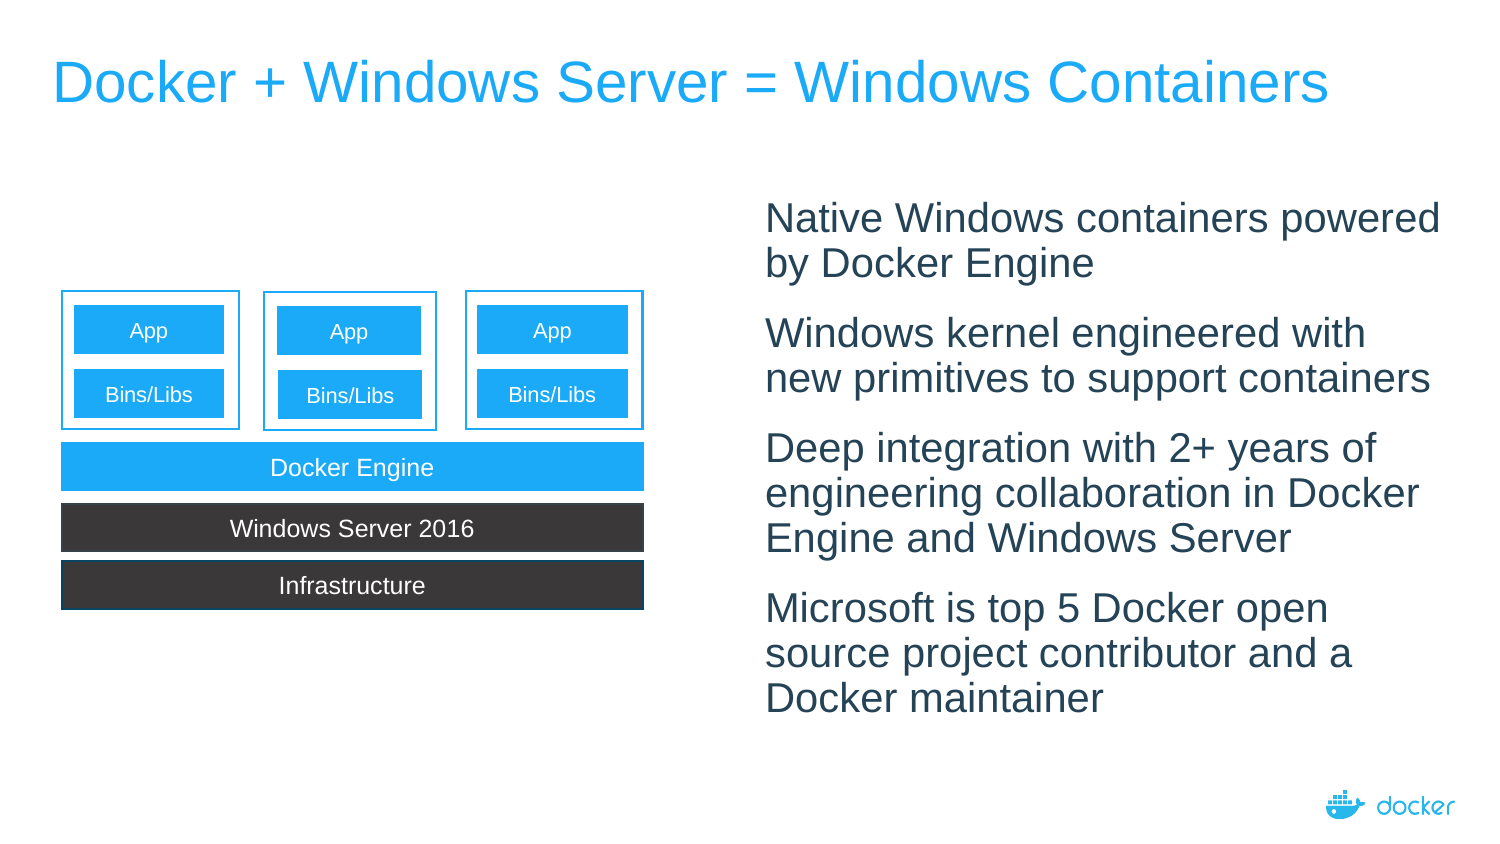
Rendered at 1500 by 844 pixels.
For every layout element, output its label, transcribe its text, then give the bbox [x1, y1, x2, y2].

text_box [62, 290, 239, 430]
text_box [264, 291, 436, 431]
picture [1318, 785, 1463, 824]
text_box Docker Engine [62, 442, 643, 491]
list Native Windows containers powered by Docker Engine Windows kernel engineered with new primitives to support containers Deep integration with 2+ years of engineering collaboration in Docker Engine and Windows Server Microsoft is top 5 Docker open source project contributor and a Docker maintainer [750, 188, 1458, 583]
text_box Infrastructure [62, 561, 643, 609]
text_box Windows Server 2016 [62, 503, 643, 551]
text_box [465, 290, 643, 430]
title Docker + Windows Server = Windows Containers [37, 44, 1463, 124]
